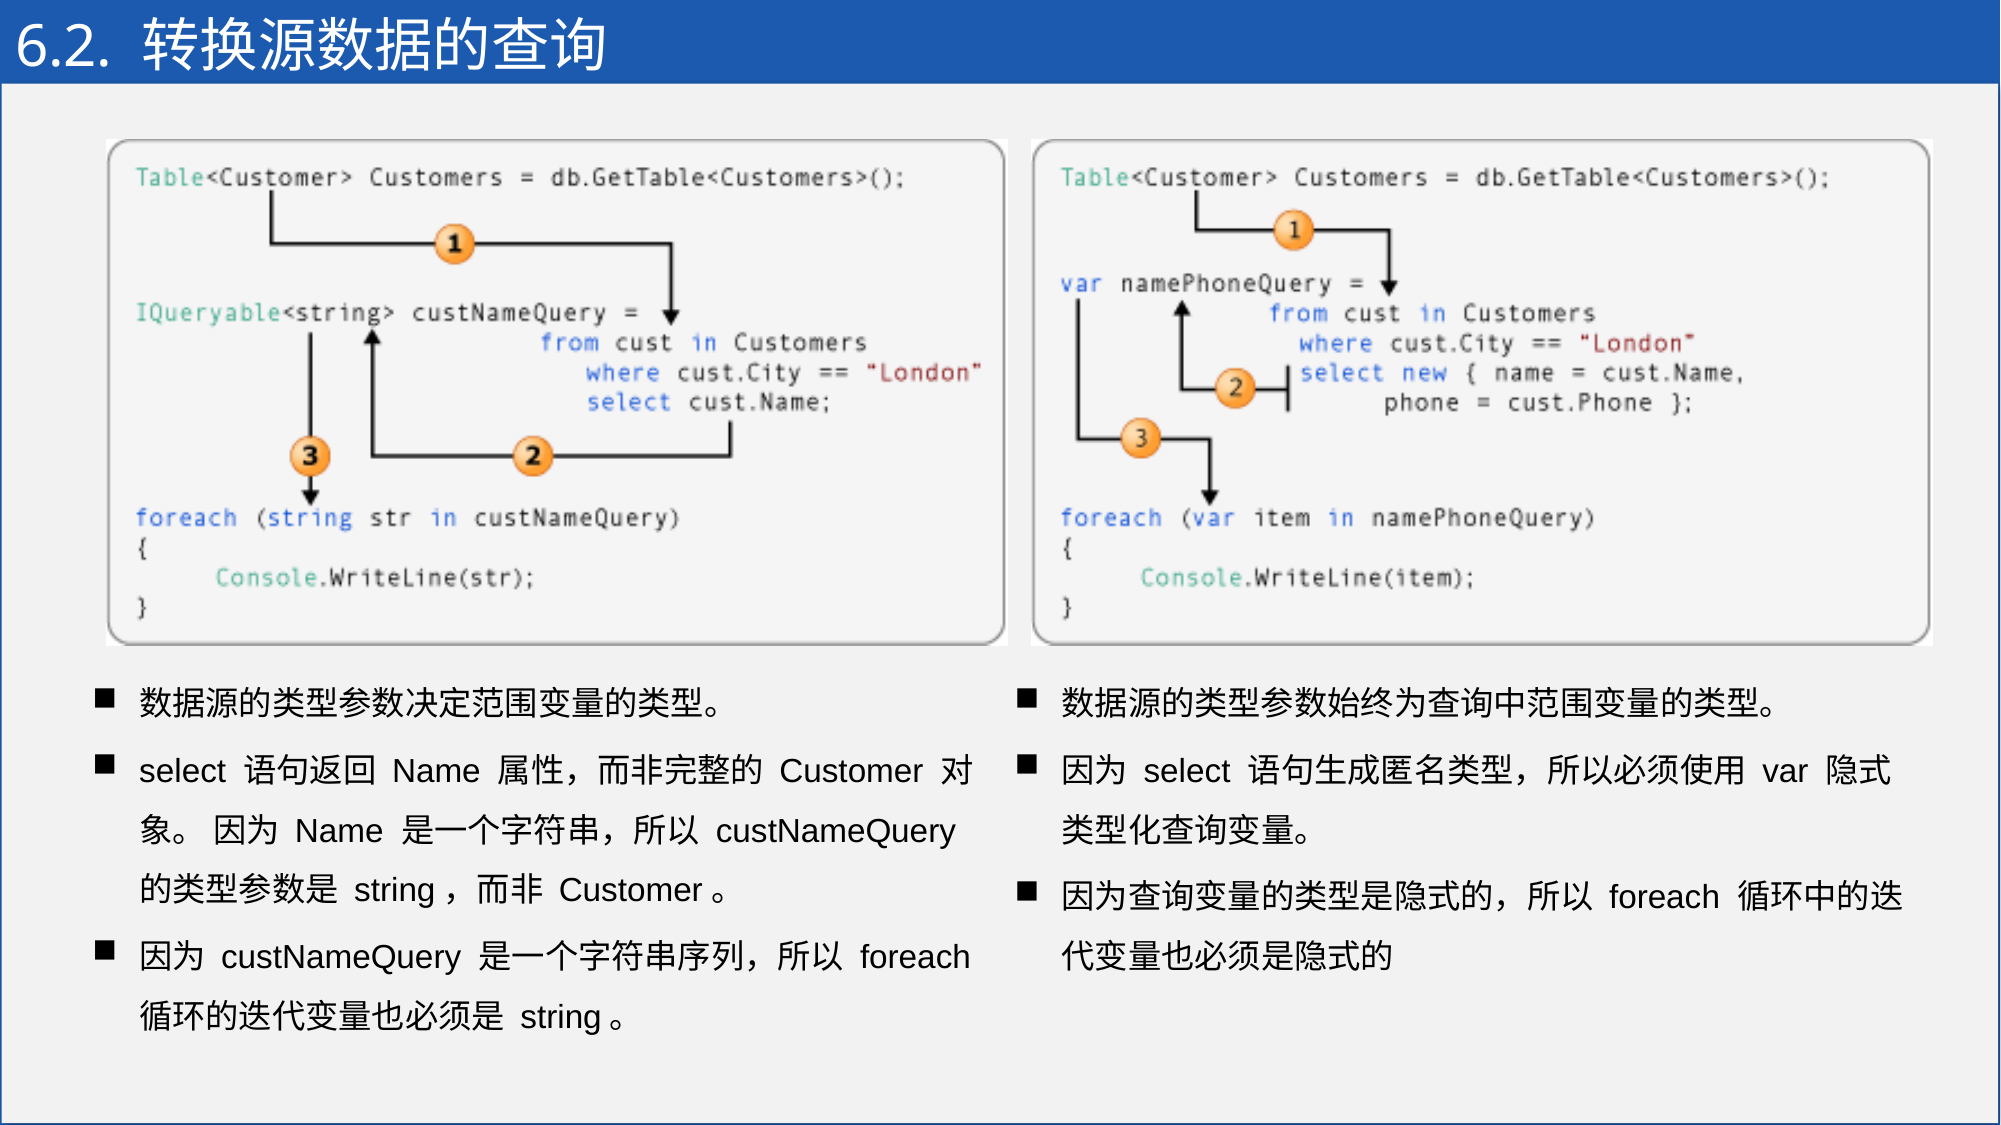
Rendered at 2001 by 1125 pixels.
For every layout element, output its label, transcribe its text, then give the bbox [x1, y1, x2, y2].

title 6.2. 转换源数据的查询 [0, 1, 2000, 84]
text_box 数据源的类型参数始终为查询中范围变量的类型。 因为 select 语句生成匿名类型，所以必须使用 var 隐式类型化查询变量。 因为查询变量的类型是隐式的，所以 foreach 循环中的迭代变量也必须是隐式的 [999, 654, 1930, 983]
picture [106, 139, 1008, 646]
text_box 数据源的类型参数决定范围变量的类型。 select 语句返回 Name 属性，而非完整的 Customer 对象。 因为 Name 是一个字符串，所以 custNameQuery 的类型参数是 string，而非 Customer。 因为 custNameQuery 是一个字符串序列，所以 foreach 循环的迭代变量也必须是 string。 [77, 654, 1008, 1043]
picture [1030, 139, 1933, 646]
